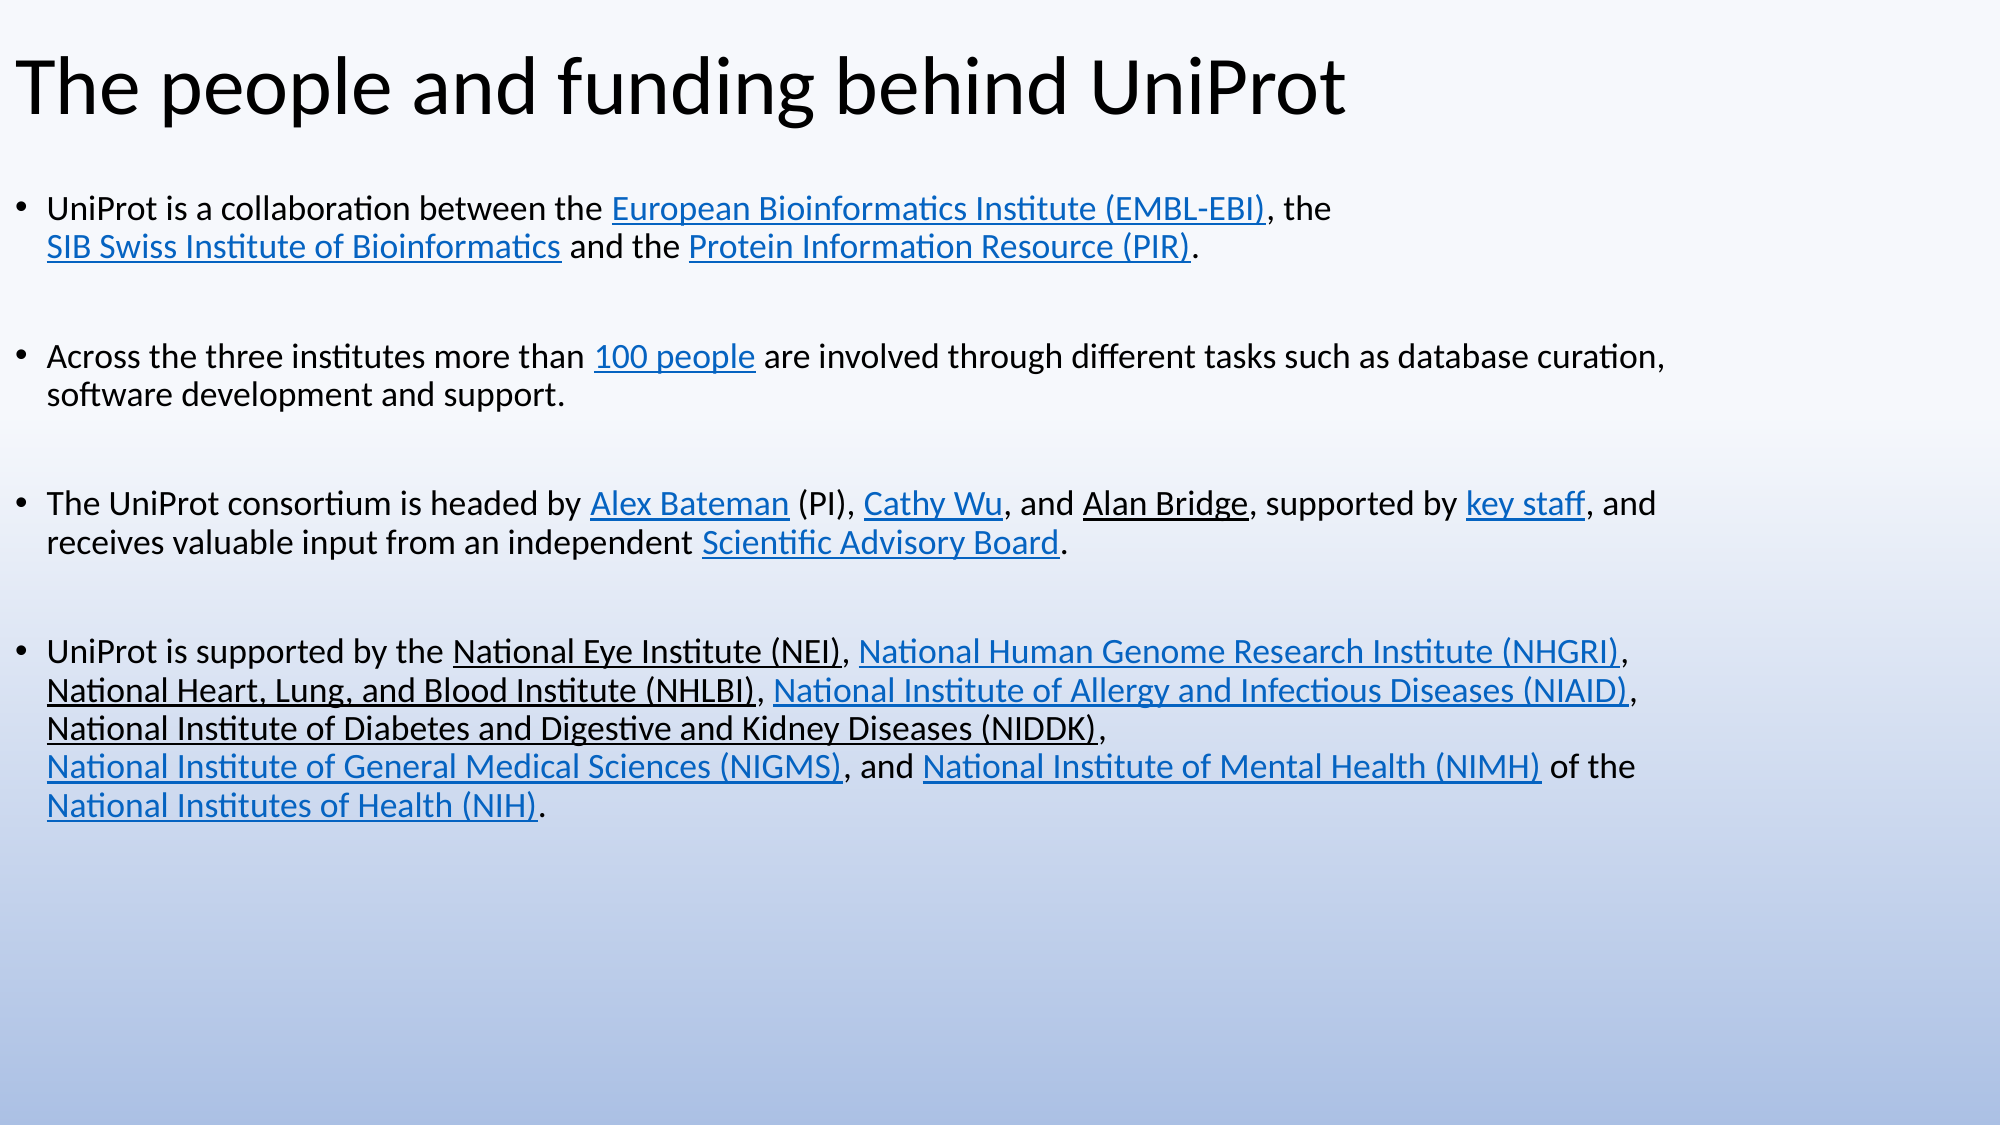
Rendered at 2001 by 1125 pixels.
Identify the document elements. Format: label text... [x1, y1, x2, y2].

title The people and funding behind UniProt [0, 14, 1725, 161]
list UniProt is a collaboration between the European Bioinformatics Institute (EMBL-EBI), the SIB Swiss Institute of Bioinformatics and the Protein Information Resource (PIR). Across the three institutes more than 100 people are involved through different tasks such as database curation, software development and support. The UniProt consortium is headed by Alex Bateman (PI), Cathy Wu, and Alan Bridge, supported by key staff, and receives valuable input from an independent Scientific Advisory Board. UniProt is supported by the National Eye Institute (NEI), National Human Genome Research Institute (NHGRI), National Heart, Lung, and Blood Institute (NHLBI), National Institute of Allergy and Infectious Diseases (NIAID), National Institute of Diabetes and Digestive and Kidney Diseases (NIDDK), National Institute of General Medical Sciences (NIGMS), and National Institute of Mental Health (NIMH) of the National Institutes of Health (NIH). [0, 182, 1725, 896]
